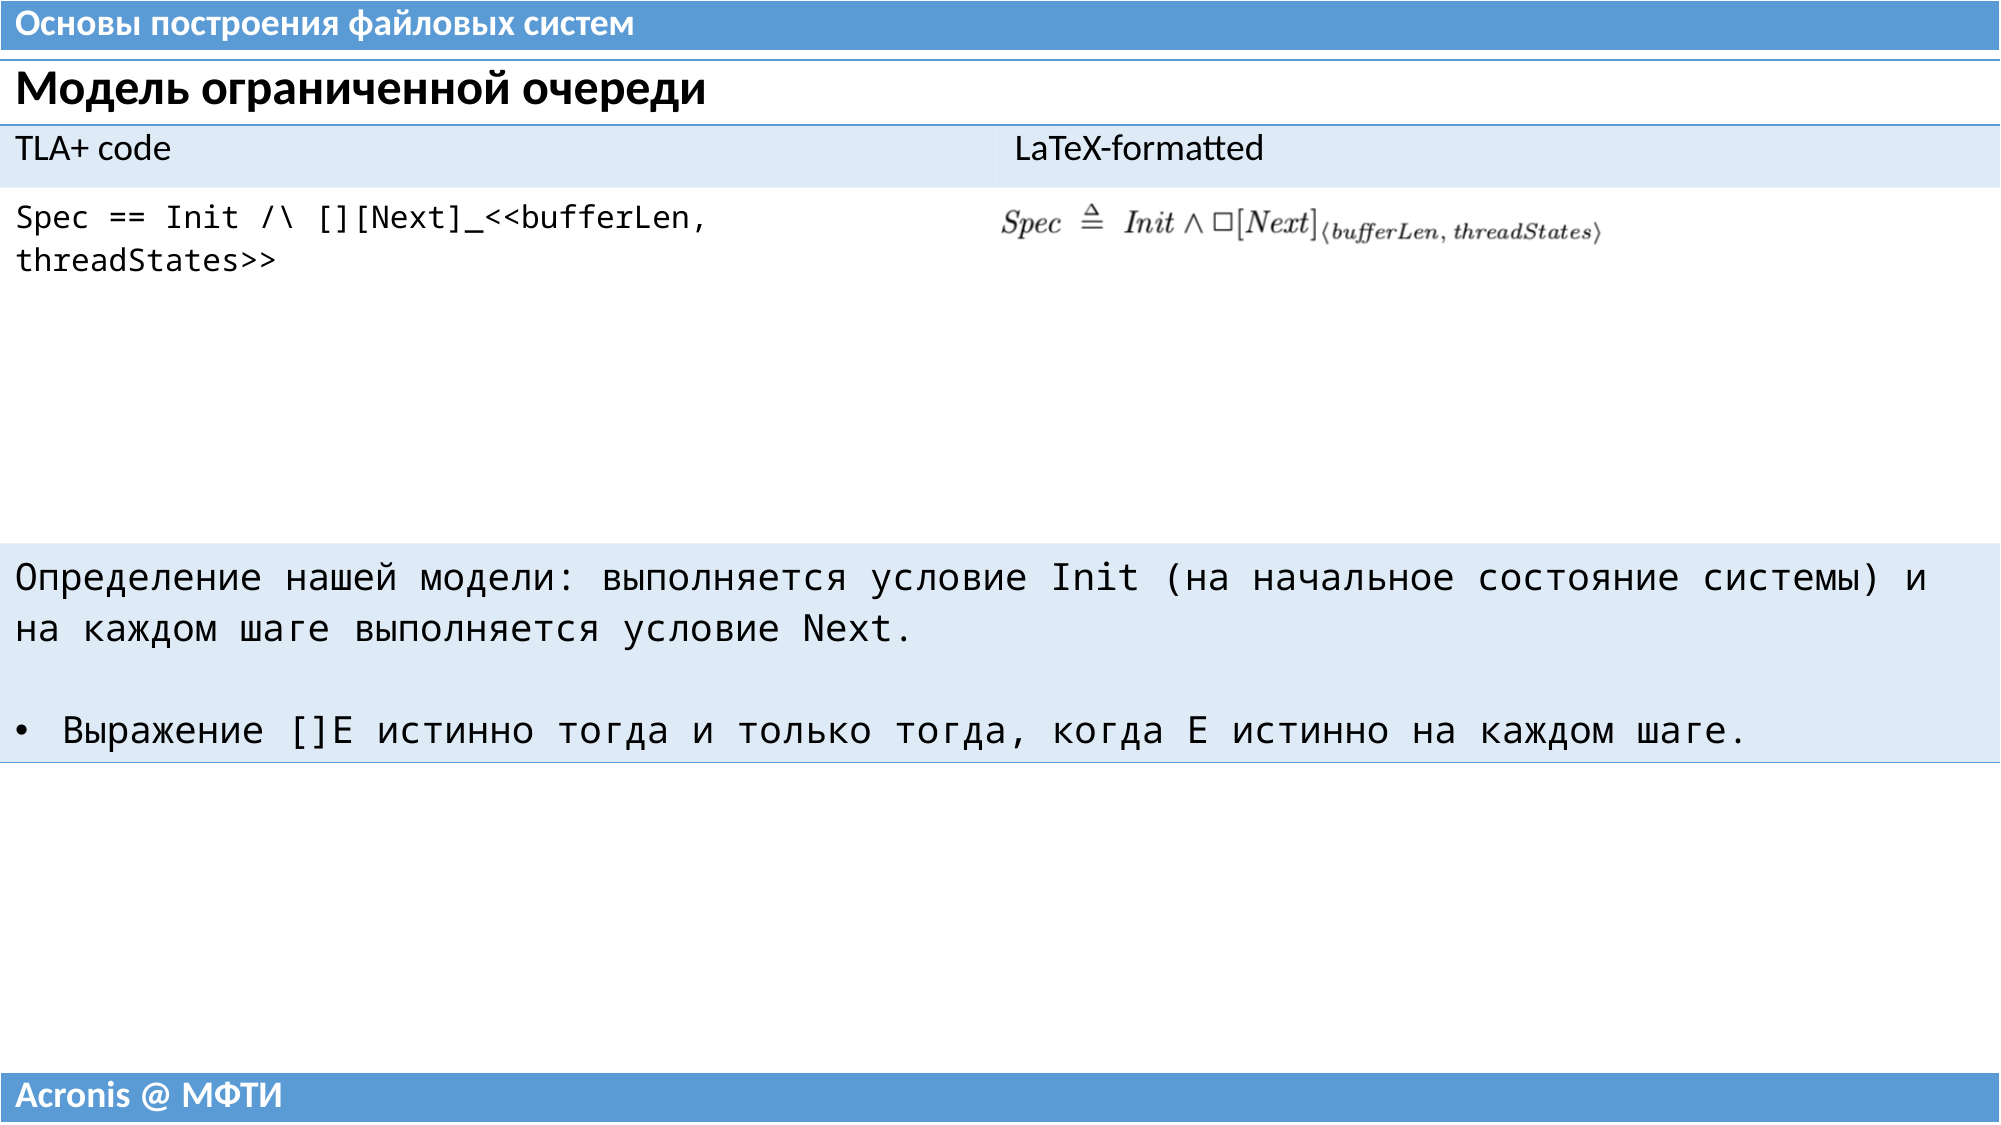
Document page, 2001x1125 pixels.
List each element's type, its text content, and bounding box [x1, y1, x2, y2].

table_header Acronis @ МФТИ [1, 1073, 1999, 1122]
table_cell Spec == Init /\ [][Next]_<<bufferLen, threadStates>> [0, 188, 1000, 543]
picture [999, 200, 1613, 261]
table_cell [1000, 188, 2000, 543]
table_cell LaTeX-formatted [1000, 126, 2000, 188]
table_header Основы построения файловых систем [1, 1, 1999, 50]
table_header Модель ограниченной очереди [0, 61, 2000, 124]
table_cell Определение нашей модели: выполняется условие Init (на начальное состояние системы) и на каждом шаге выполняется условие Next. Выражение []E истинно тогда и только тогда, когда E истинно на каждом шаге. [0, 543, 2000, 762]
table_cell TLA+ code [0, 126, 1000, 188]
